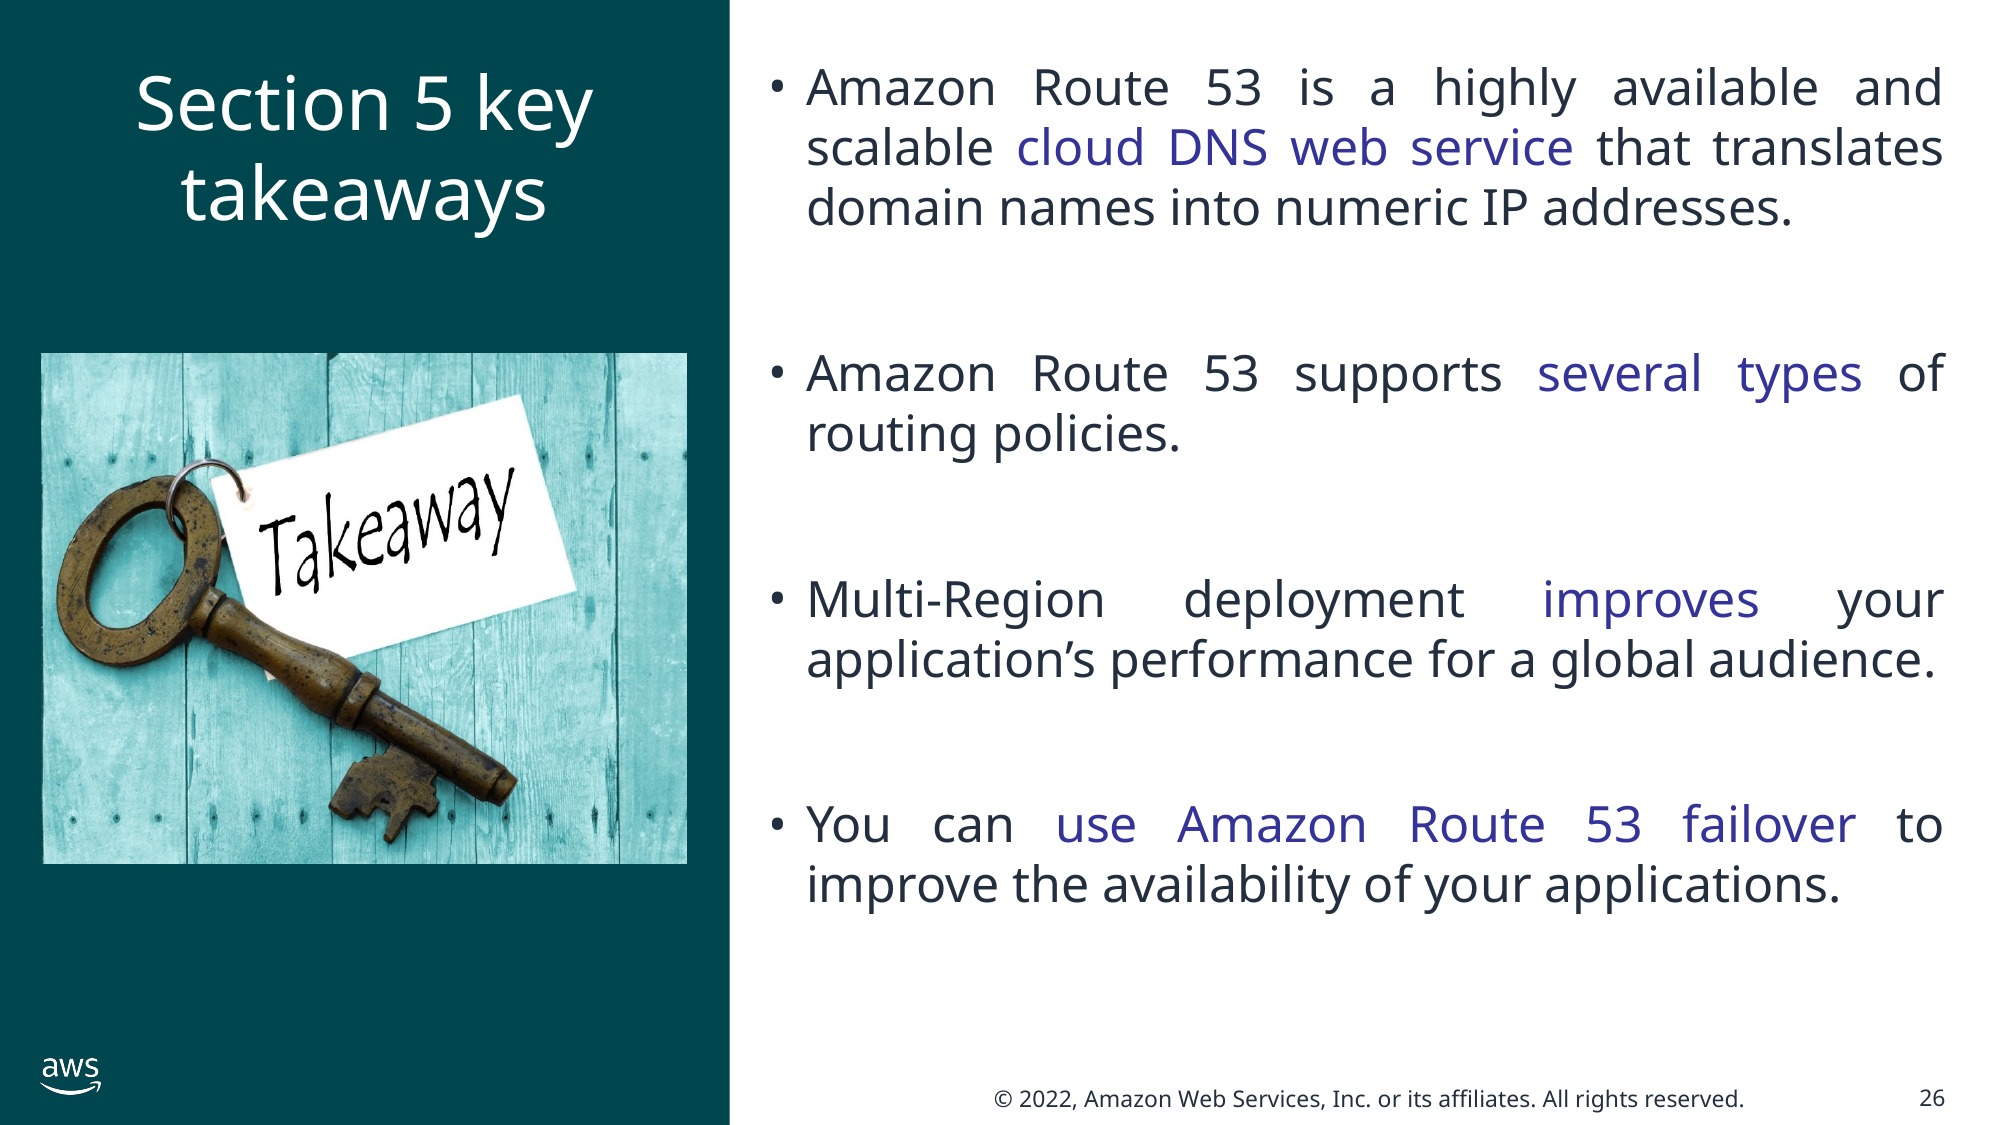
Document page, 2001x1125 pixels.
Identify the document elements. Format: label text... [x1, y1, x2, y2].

slide_number 26 [1881, 1077, 1961, 1121]
list Amazon Route 53 is a highly available and scalable cloud DNS web service that translates domain names into numeric IP addresses. Amazon Route 53 supports several types of routing policies. Multi-Region deployment improves your application’s performance for a global audience. You can use Amazon Route 53 failover to improve the availability of your applications. [753, 47, 1961, 1056]
picture [41, 353, 688, 864]
picture [40, 1058, 101, 1095]
title Section 5 key takeaways [39, 47, 690, 355]
